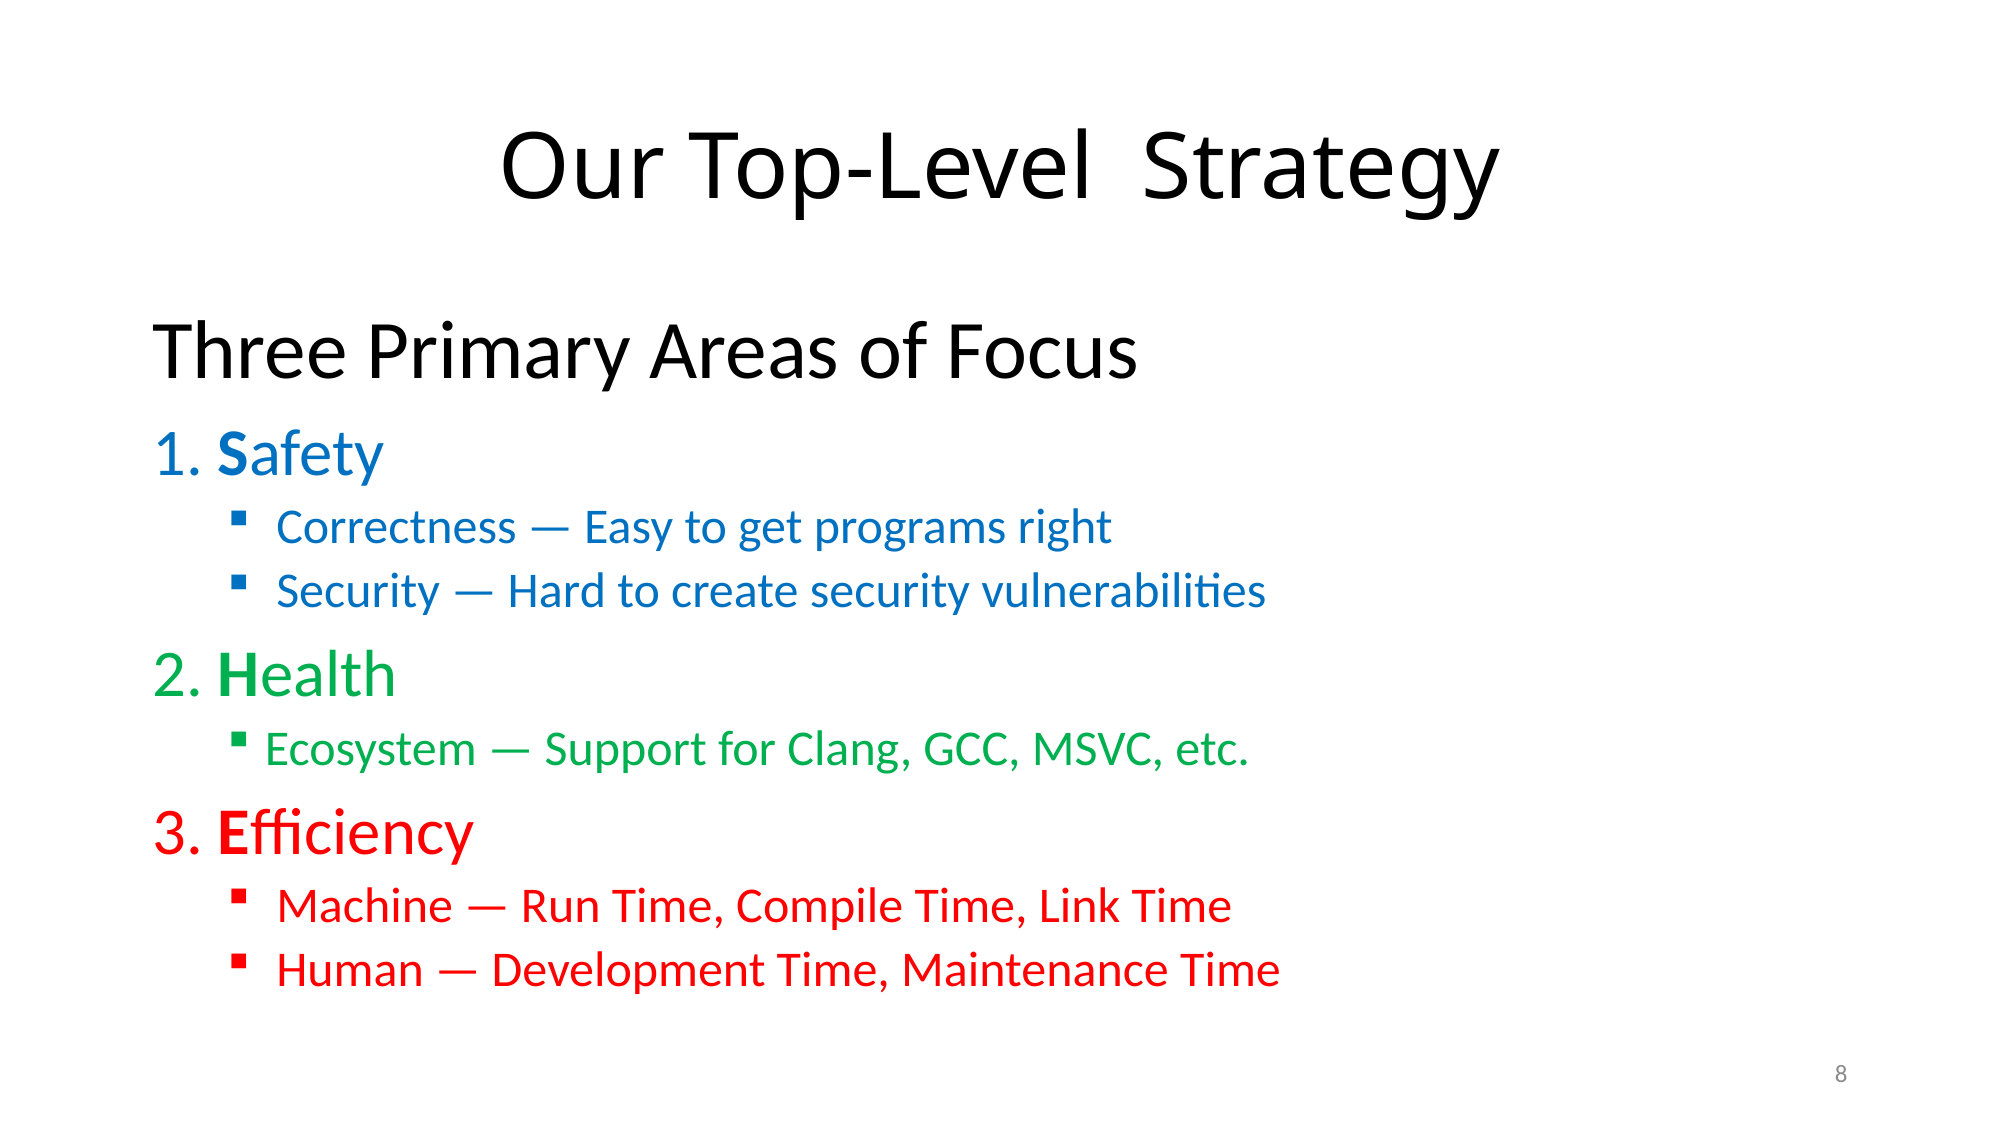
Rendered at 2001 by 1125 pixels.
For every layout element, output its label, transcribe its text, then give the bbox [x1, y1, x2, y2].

slide_number 8 [1412, 1042, 1863, 1103]
title Our Top-Level Strategy [137, 59, 1863, 278]
list Three Primary Areas of Focus 1. Safety Correctness — Easy to get programs right Security — Hard to create security vulnerabilities 2. Health Ecosystem — Support for Clang, GCC, MSVC, etc. 3. Efficiency Machine — Run Time, Compile Time, Link Time Human — Development Time, Maintenance Time [137, 299, 1880, 1125]
